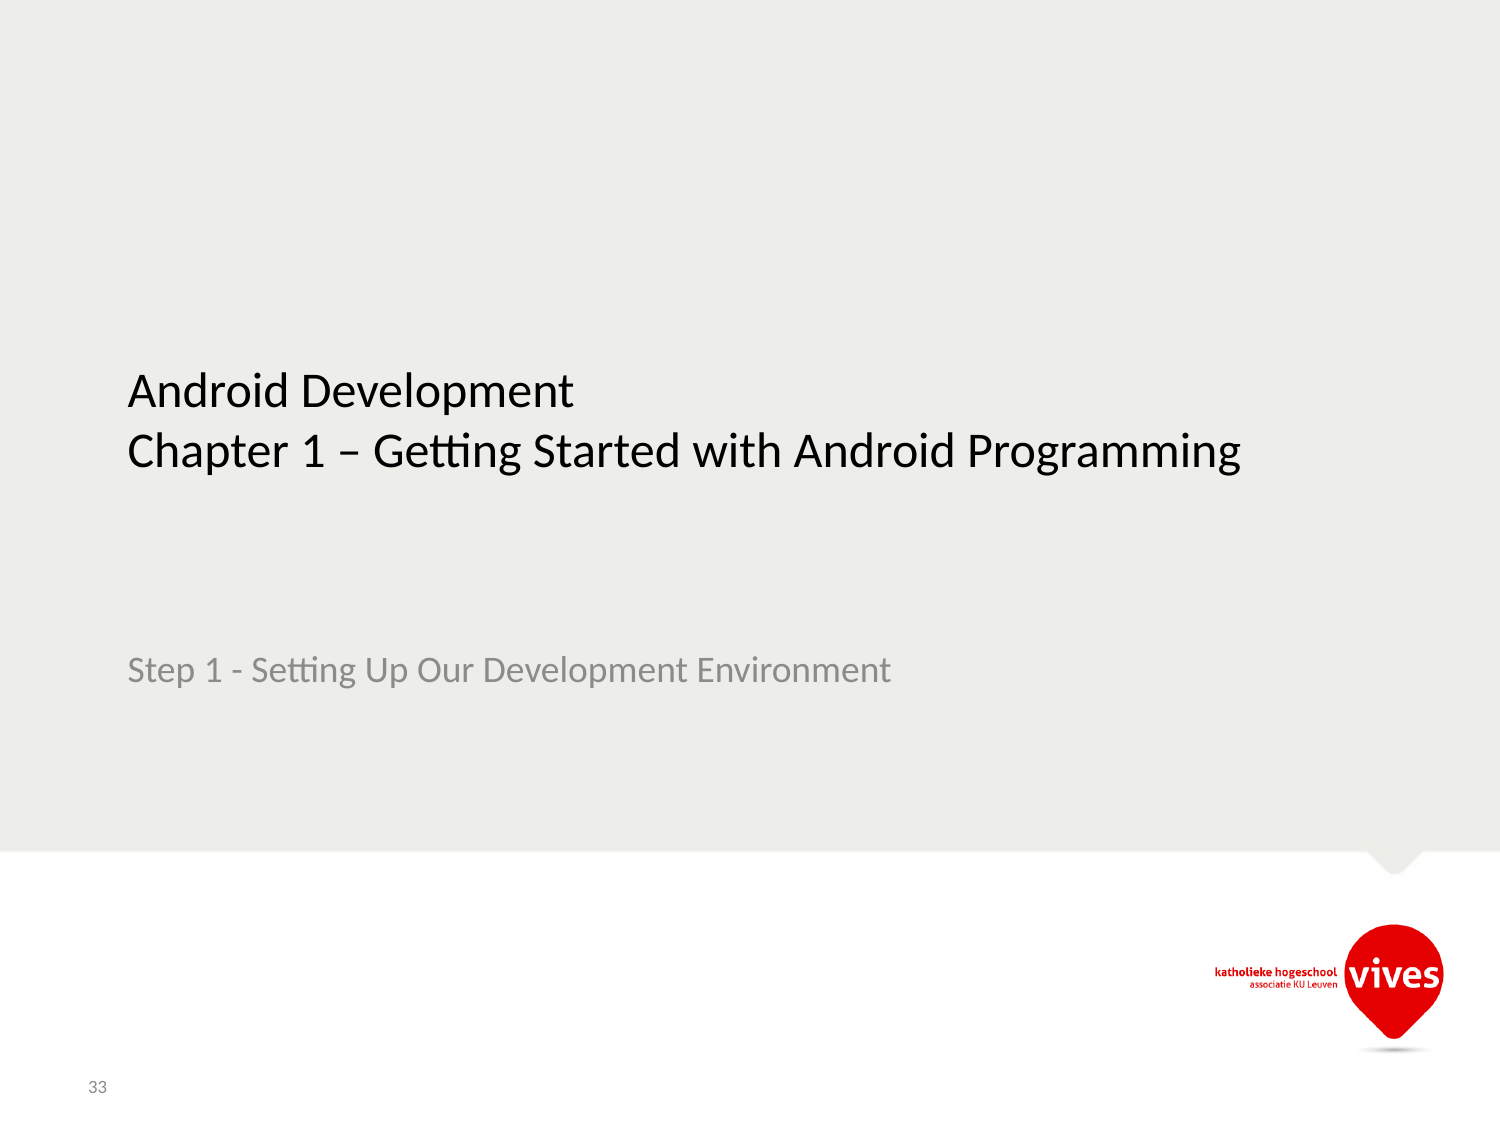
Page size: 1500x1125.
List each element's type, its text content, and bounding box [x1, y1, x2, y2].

title Android Development Chapter 1 – Getting Started with Android Programming [112, 349, 1388, 591]
slide_number 33 [73, 1056, 153, 1116]
subtitle Step 1 - Setting Up Our Development Environment [112, 637, 1275, 925]
picture [0, 0, 1500, 1125]
